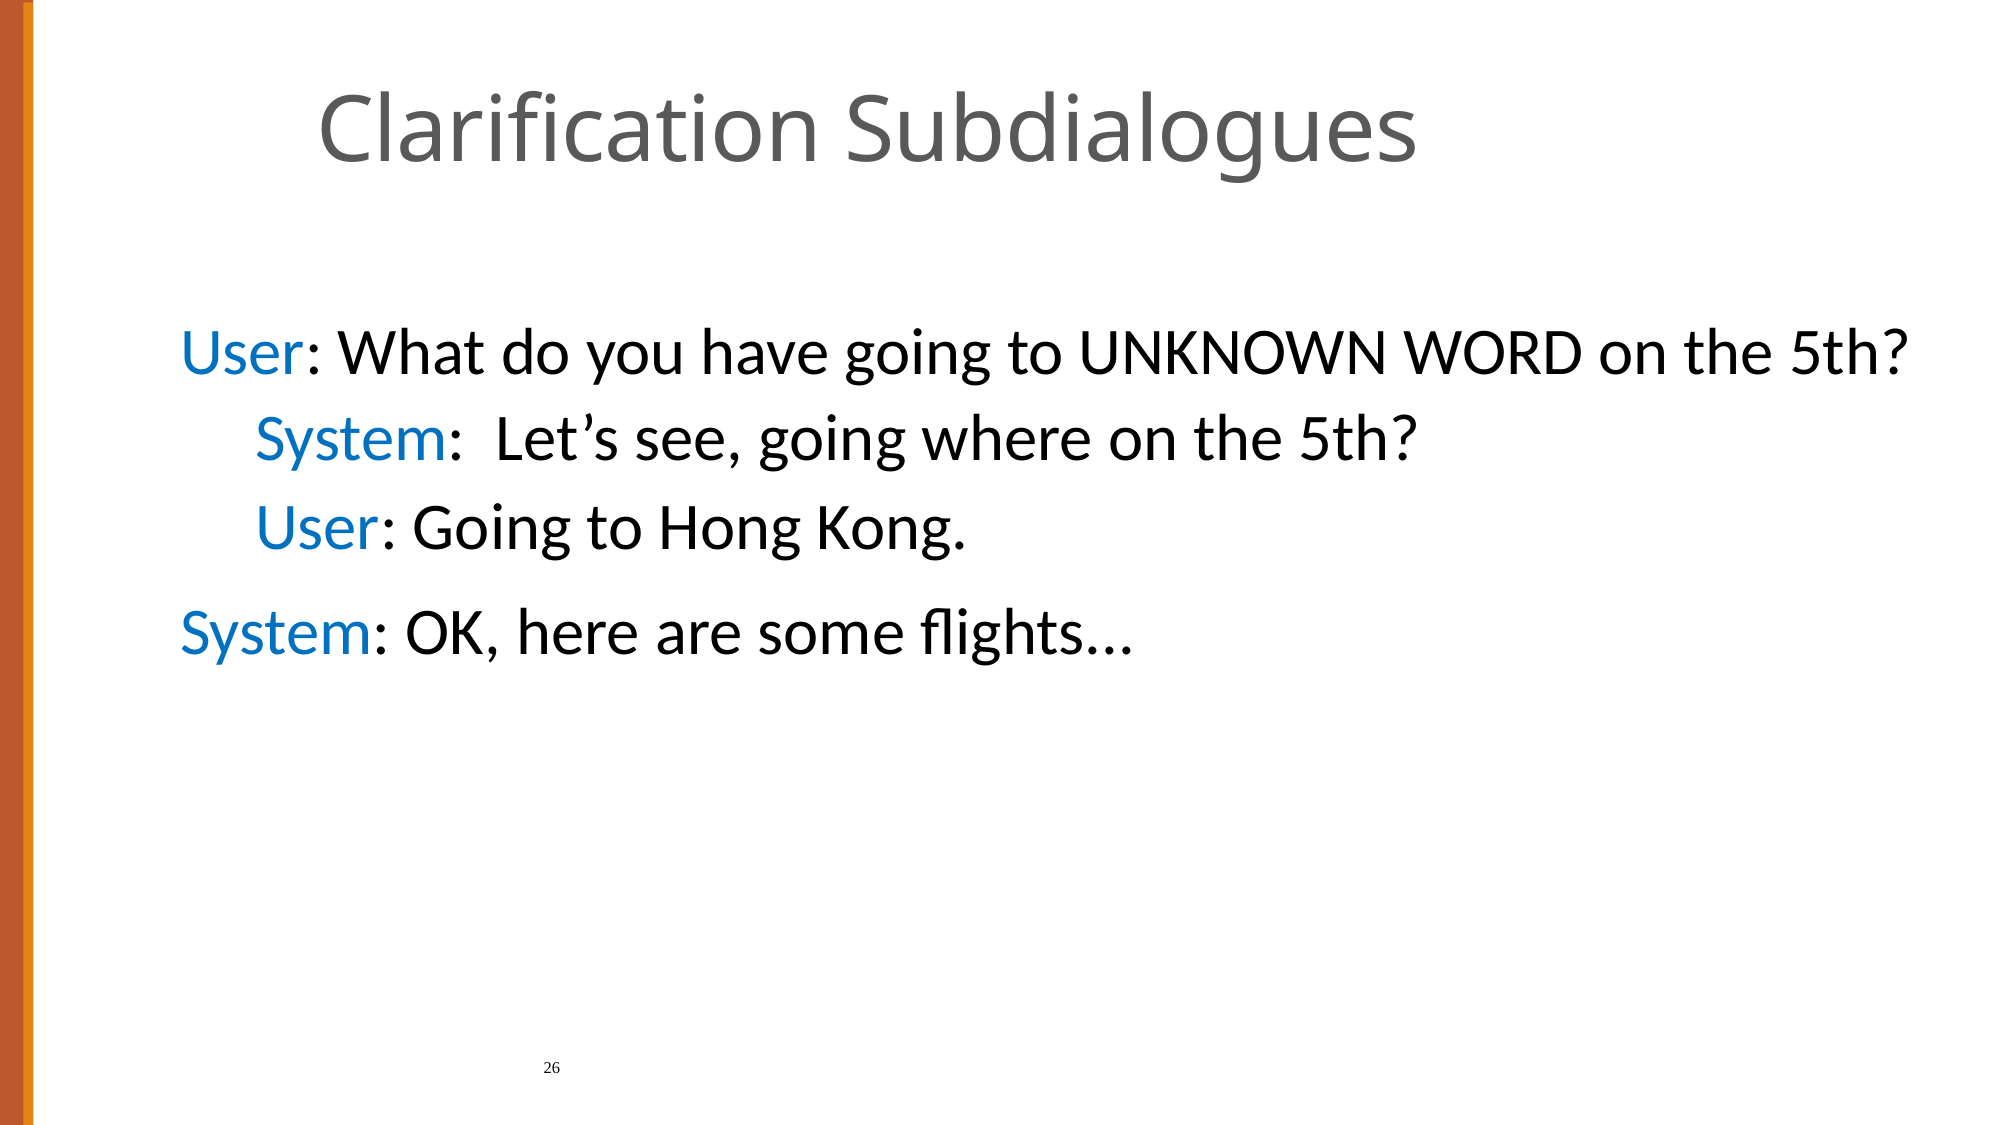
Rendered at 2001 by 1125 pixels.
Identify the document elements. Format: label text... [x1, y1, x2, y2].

title Clarification Subdialogues [300, 24, 1526, 188]
list User: What do you have going to UNKNOWN WORD on the 5th? System: Let’s see, going where on the 5th? User: Going to Hong Kong. System: OK, here are some flights... [180, 299, 1963, 1013]
slide_number 26 [249, 1029, 575, 1105]
